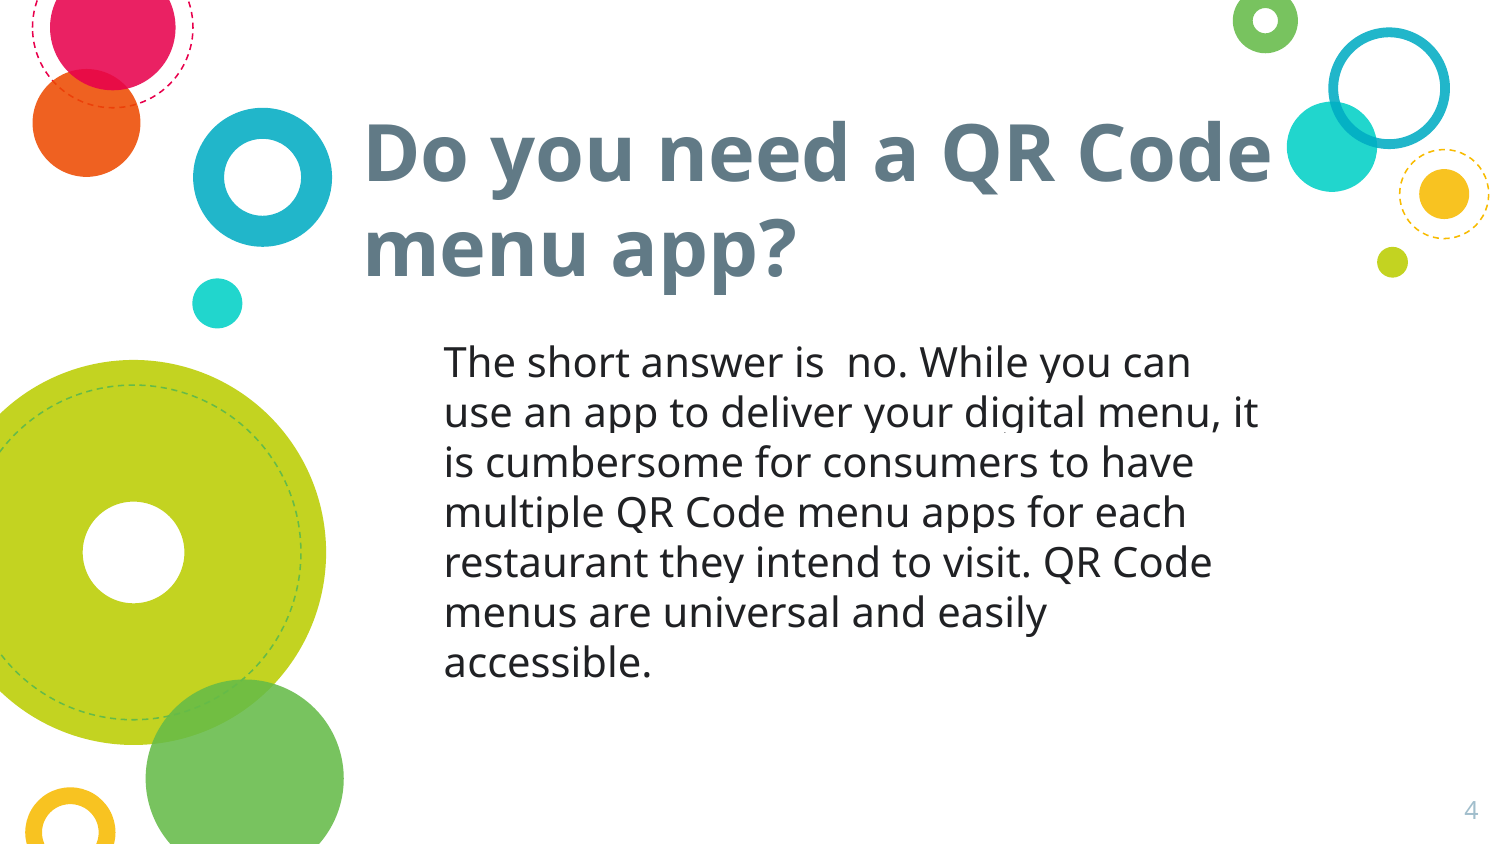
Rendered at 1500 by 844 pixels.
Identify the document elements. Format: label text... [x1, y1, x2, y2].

title Do you need a QR Code menu app? [347, 201, 1428, 308]
slide_number ‹#› [1416, 779, 1494, 844]
text_box The short answer is no. While you can use an app to deliver your digital menu, it is cumbersome for consumers to have multiple QR Code menu apps for each restaurant they intend to visit. QR Code menus are universal and easily accessible. [428, 320, 1281, 457]
